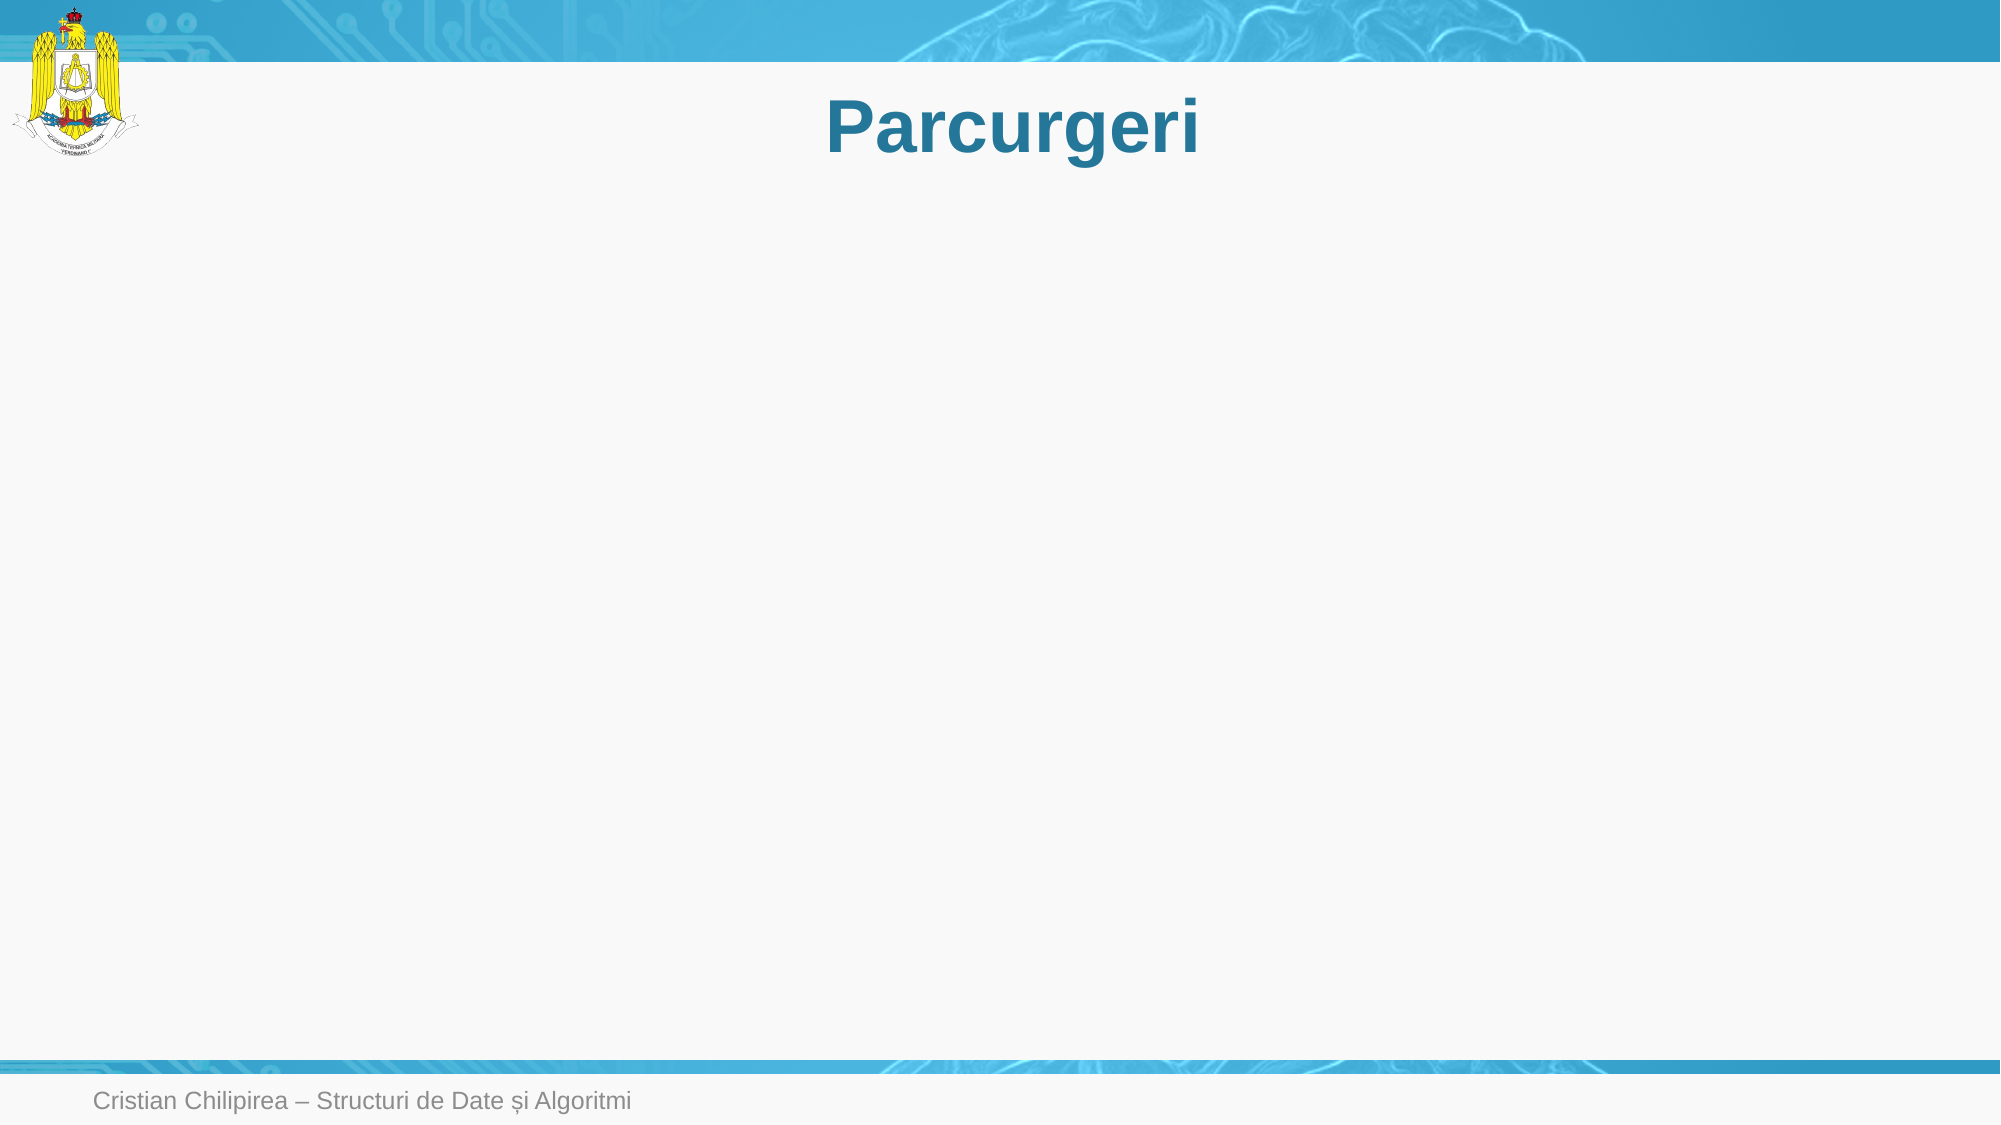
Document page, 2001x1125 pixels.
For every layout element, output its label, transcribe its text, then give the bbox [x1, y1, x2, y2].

title Parcurgeri [150, 76, 1876, 180]
picture [0, 0, 2000, 156]
picture [0, 1060, 2000, 1074]
footer Cristian Chilipirea – Structuri de Date și Algoritmi [77, 1073, 1338, 1125]
